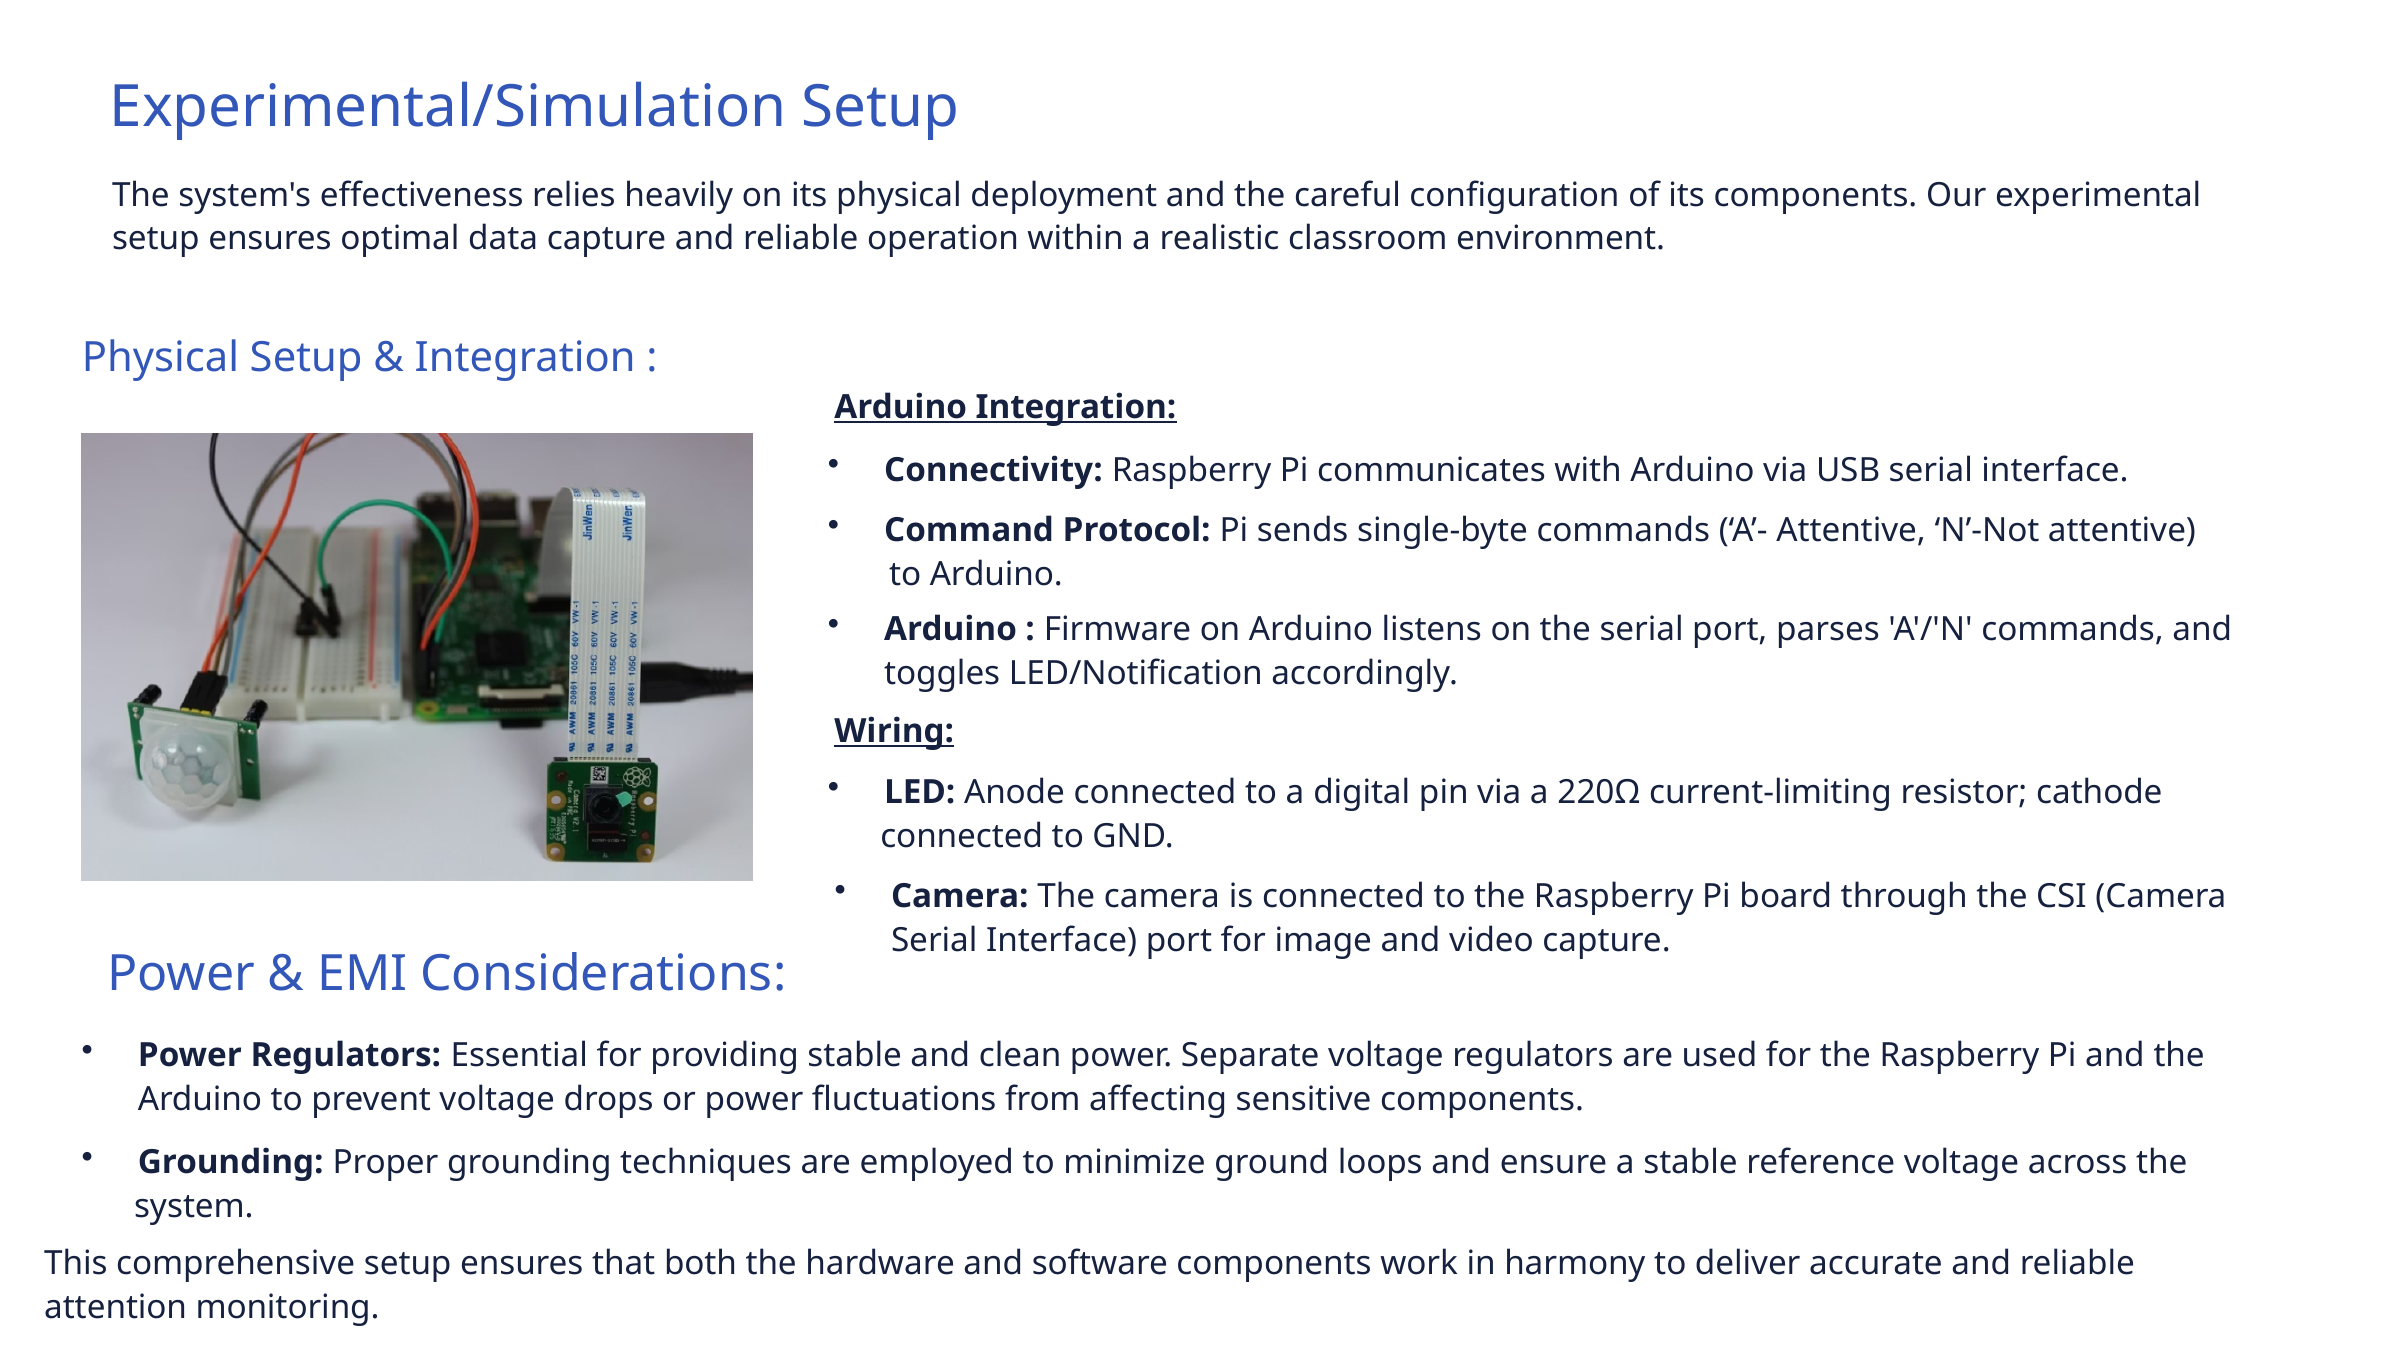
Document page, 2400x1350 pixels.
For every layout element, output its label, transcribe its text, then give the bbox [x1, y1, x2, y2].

text_box This comprehensive setup ensures that both the hardware and software components work in harmony to deliver accurate and reliable attention monitoring. [44, 1237, 2225, 1282]
text_box Wiring: [834, 704, 2319, 749]
text_box Connectivity: Raspberry Pi communicates with Arduino via USB serial interface. [771, 443, 2256, 488]
text_box Experimental/Simulation Setup [109, 52, 1135, 139]
text_box Arduino : Firmware on Arduino listens on the serial port, parses 'A'/'N' commands, and toggles LED/Notification accordingly. [771, 603, 2256, 692]
text_box Physical Setup & Integration : [81, 329, 648, 381]
text_box LED: Anode connected to a digital pin via a 220Ω current-limiting resistor; cathode connected to GND. [771, 766, 2256, 811]
text_box The system's effectiveness relies heavily on its physical deployment and the careful configuration of its components. Our experimental setup ensures optimal data capture and reliable operation within a realistic classroom environment. [112, 168, 2293, 257]
text_box Power & EMI Considerations: [107, 949, 807, 1001]
text_box Command Protocol: Pi sends single-byte commands (‘A’- Attentive, ‘N’-Not attentive) to Arduino. [771, 504, 2256, 549]
picture [81, 433, 753, 881]
text_box Power Regulators: Essential for providing stable and clean power. Separate voltage regulators are used for the Raspberry Pi and the Arduino to prevent voltage drops or power fluctuations from affecting sensitive components. [81, 1029, 2263, 1118]
text_box Camera: The camera is connected to the Raspberry Pi board through the CSI (Camera Serial Interface) port for image and video capture. [778, 870, 2263, 958]
text_box Arduino Integration: [834, 381, 2319, 425]
text_box Grounding: Proper grounding techniques are employed to minimize ground loops and ensure a stable reference voltage across the system. [81, 1136, 2263, 1181]
text_box [109, 881, 740, 886]
